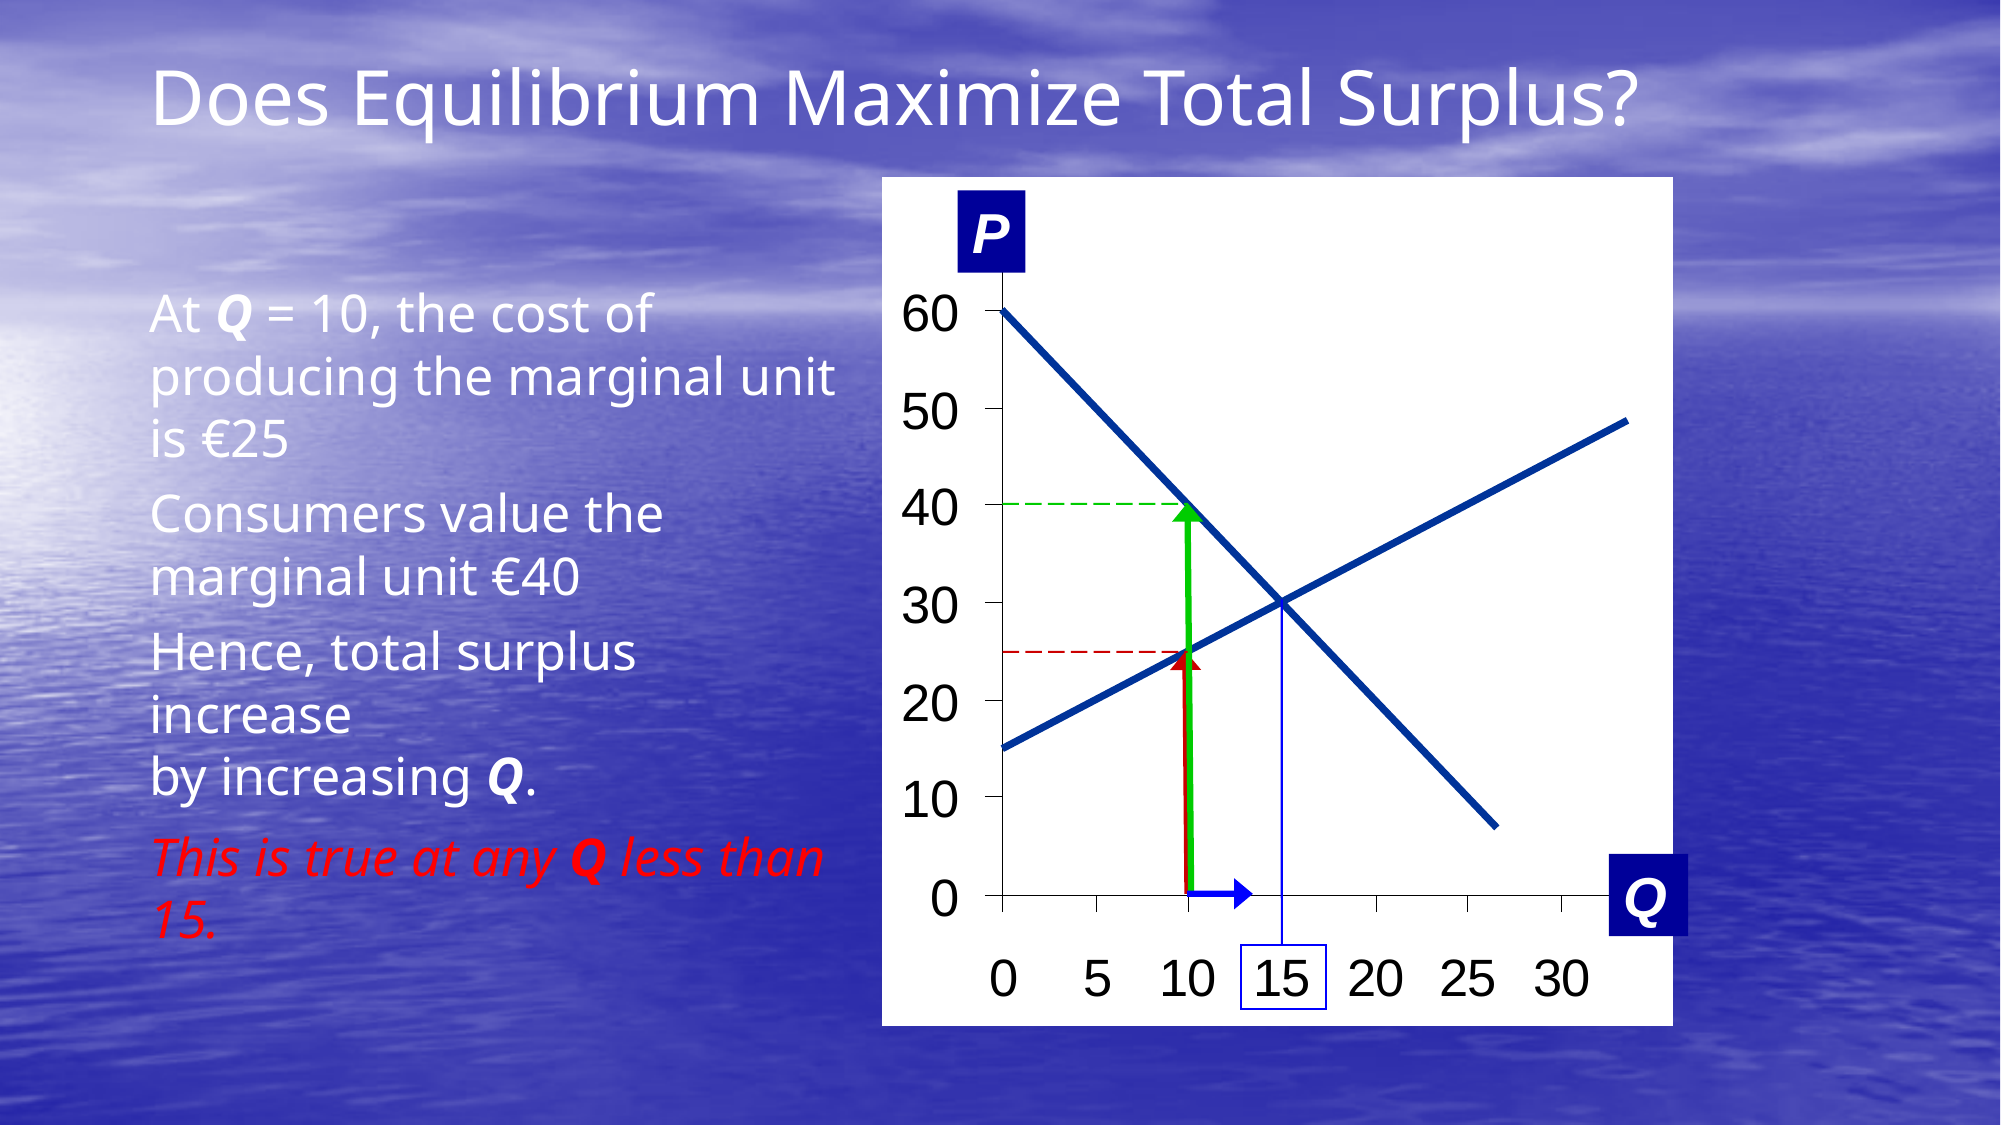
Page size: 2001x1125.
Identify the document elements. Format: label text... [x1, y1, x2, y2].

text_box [1566, 357, 1695, 749]
title Does Equilibrium Maximize Total Surplus? [134, 41, 1750, 148]
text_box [871, 165, 1689, 1035]
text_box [1001, 309, 1566, 883]
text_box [1240, 599, 1327, 1010]
list At Q = 10, the cost of producing the marginal unit is €25 Consumers value the marginal unit €40 Hence, total surplus increase by increasing Q. This is true at any Q less than 15. [134, 272, 870, 1020]
